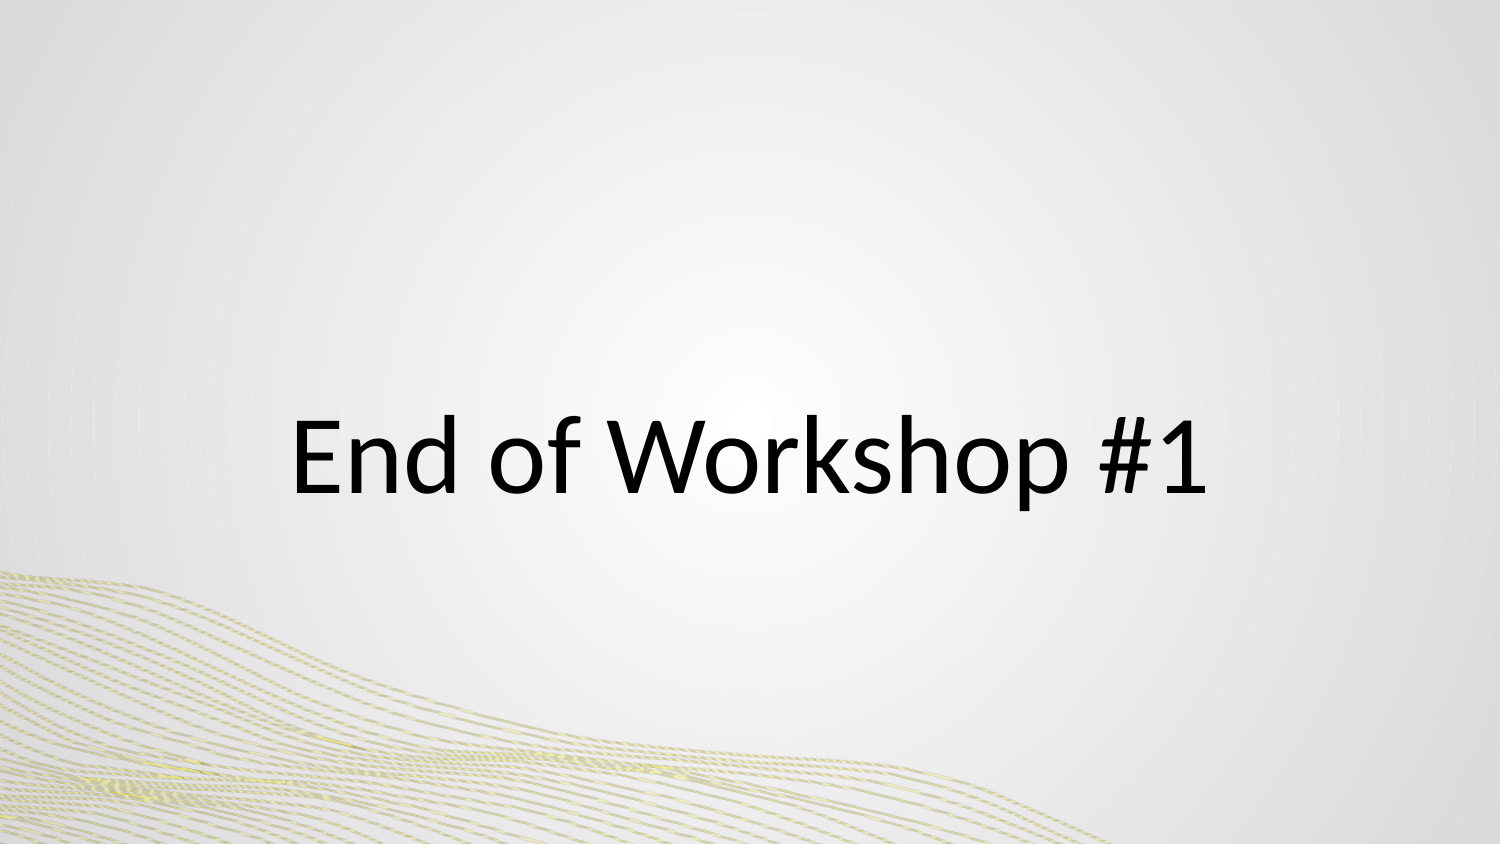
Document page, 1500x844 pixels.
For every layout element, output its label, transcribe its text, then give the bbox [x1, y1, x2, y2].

picture [0, 523, 1224, 844]
subtitle End of Workshop #1 [97, 373, 1403, 526]
